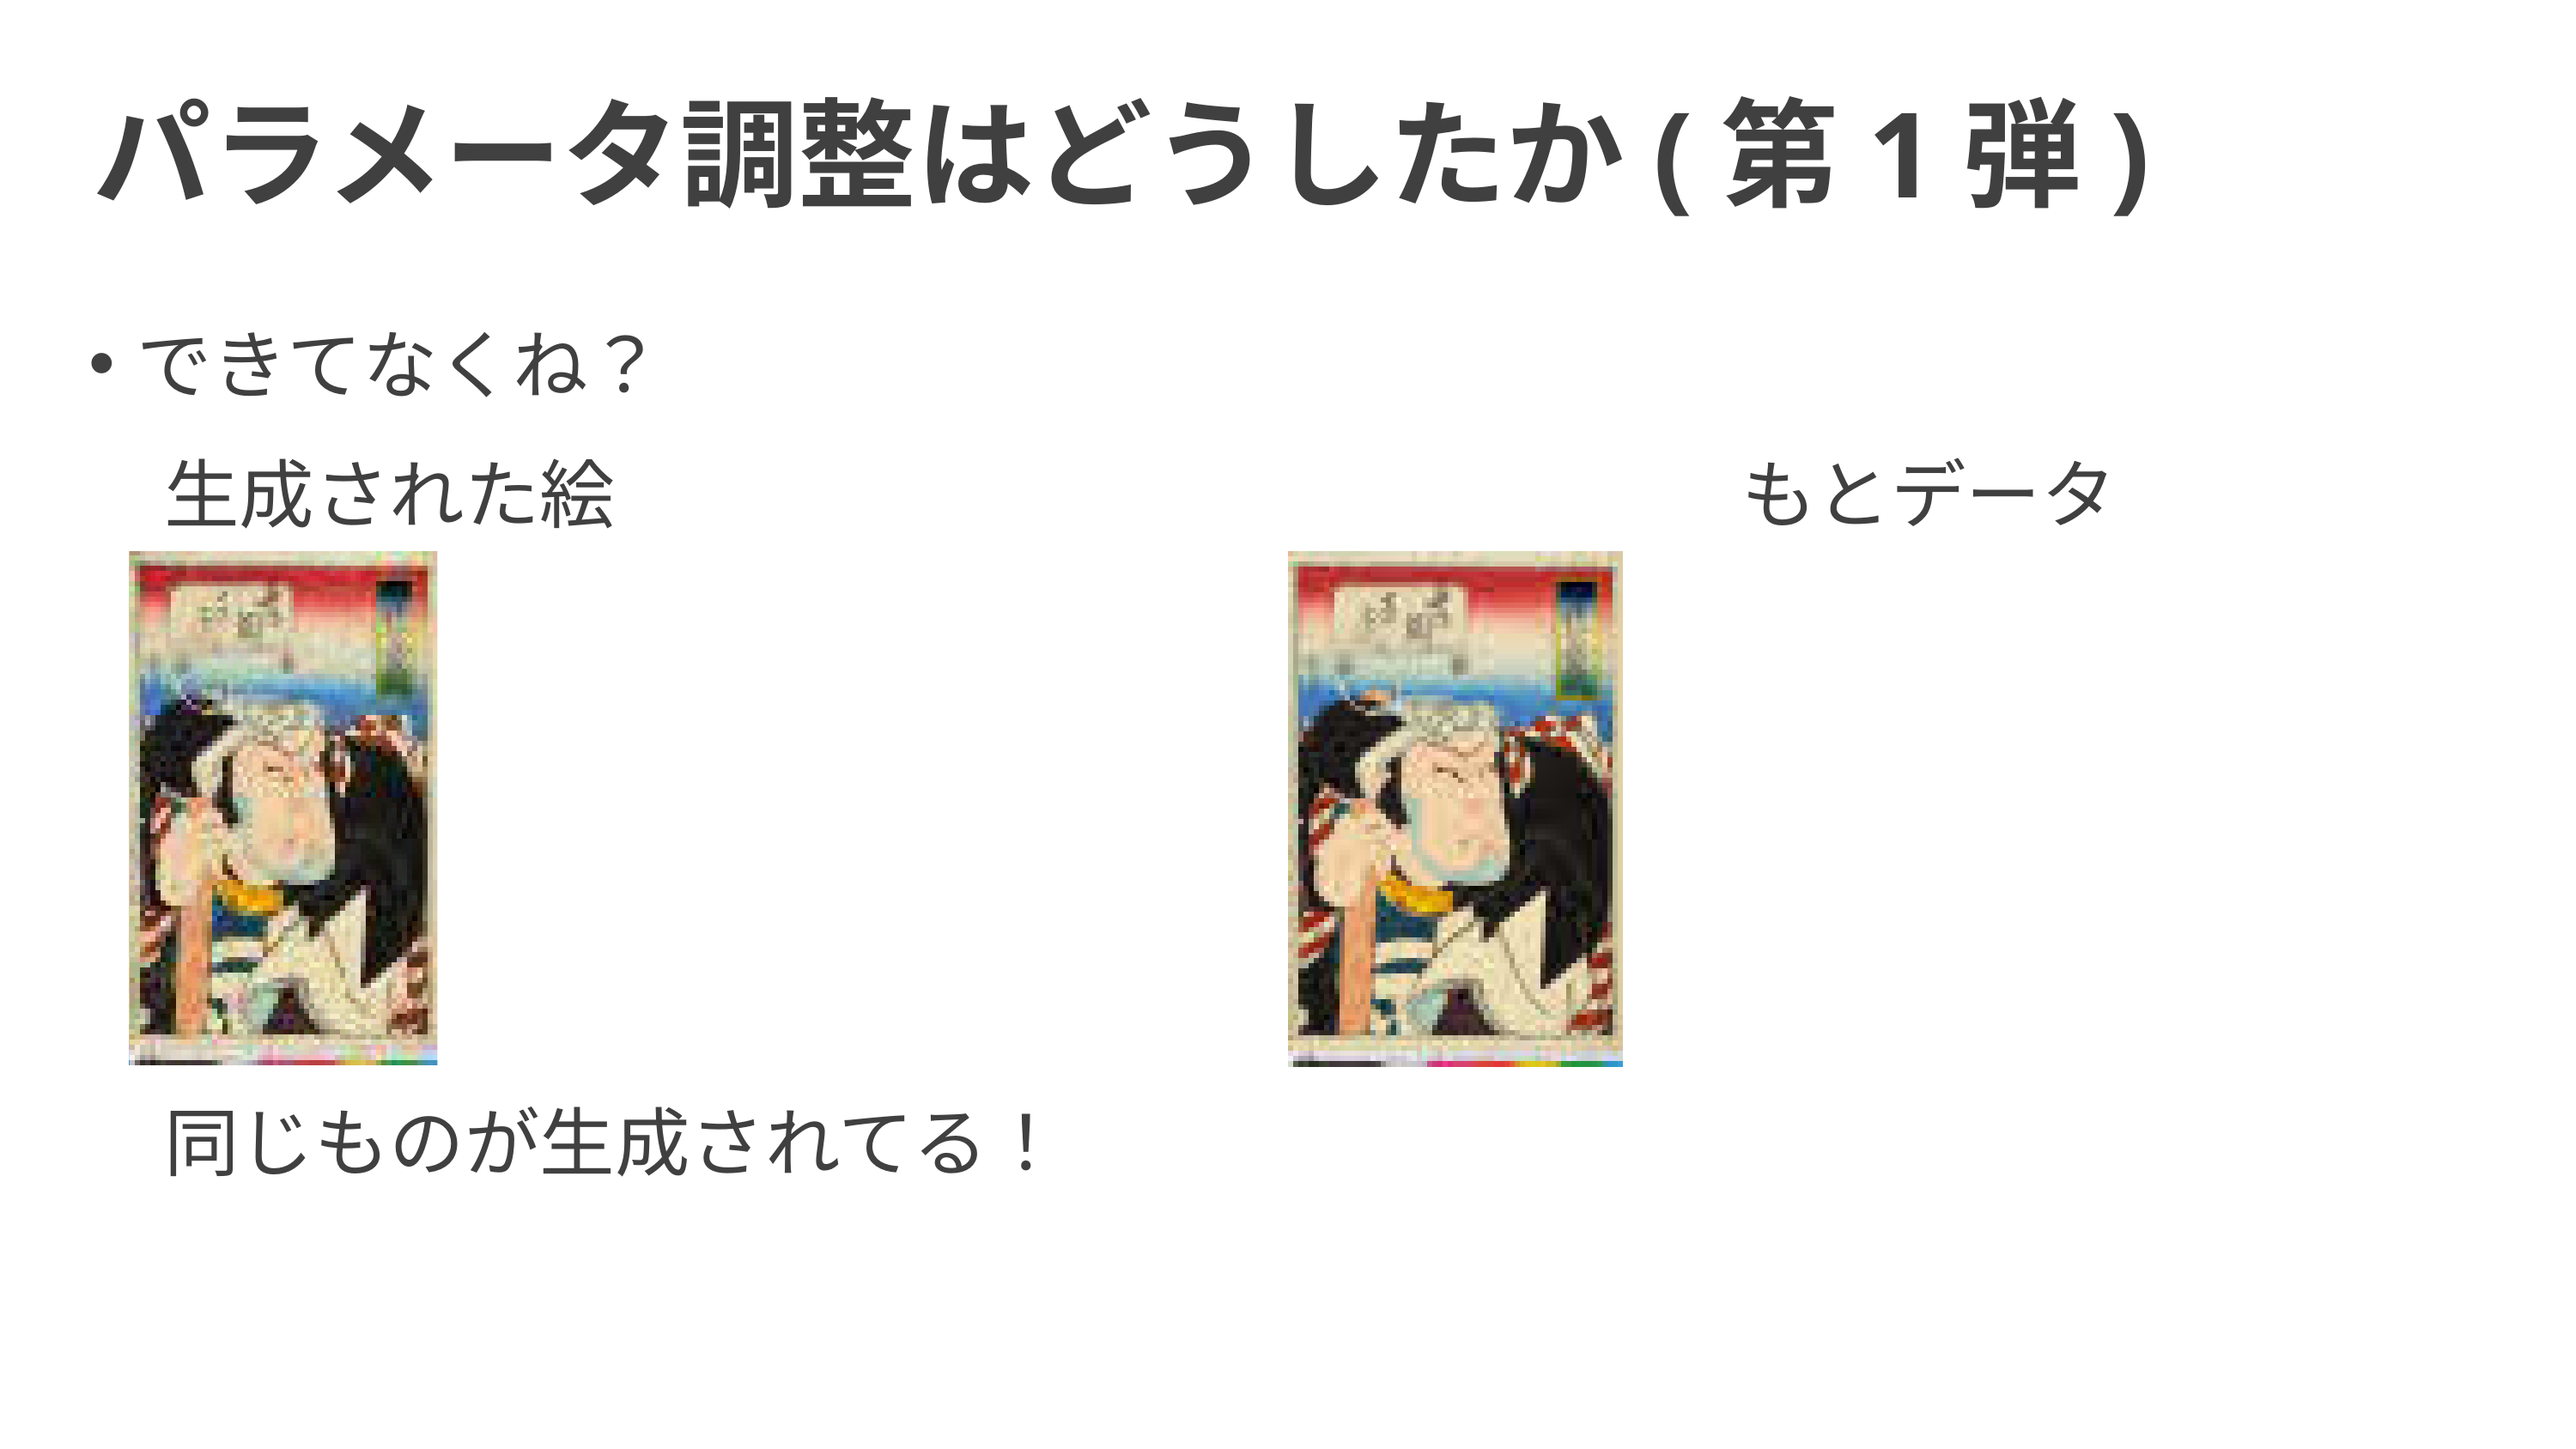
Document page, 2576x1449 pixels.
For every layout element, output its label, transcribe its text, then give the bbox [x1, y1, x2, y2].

picture [129, 551, 438, 1065]
title パラメータ調整はどうしたか(第1弾) [80, 24, 2494, 248]
list できてなくね？ 生成された絵 もとデータ 同じものが生成されてる！ [76, 293, 2494, 1305]
picture [1287, 551, 1623, 1067]
